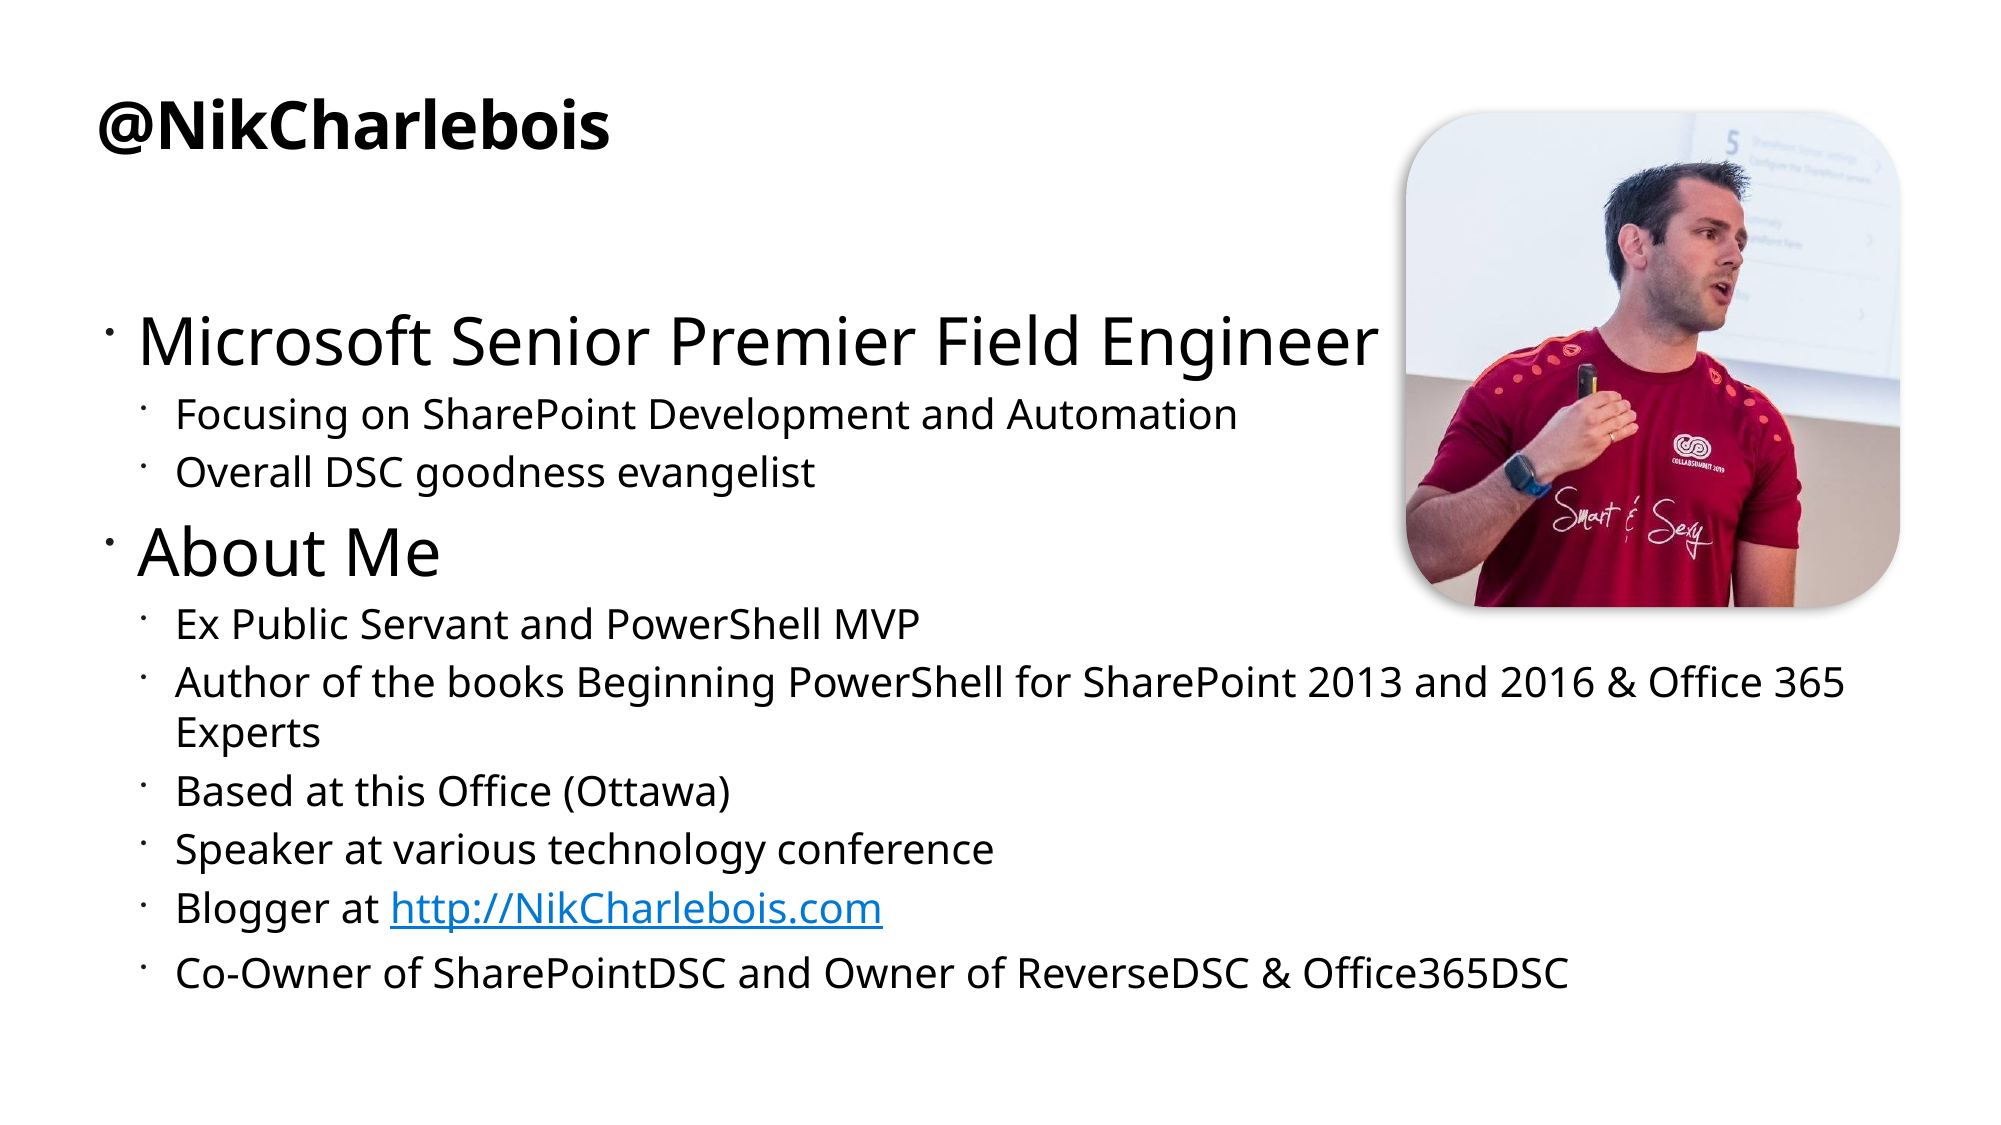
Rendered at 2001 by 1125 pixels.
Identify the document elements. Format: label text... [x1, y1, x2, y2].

title ‏@NikCharlebois [96, 75, 1904, 166]
picture [1405, 112, 1901, 608]
list Microsoft Senior Premier Field Engineer Focusing on SharePoint Development and Automation Overall DSC goodness evangelist About Me Ex Public Servant and PowerShell MVP Author of the books Beginning PowerShell for SharePoint 2013 and 2016 & Office 365 Experts Based at this Office (Ottawa) Speaker at various technology conference Blogger at http://NikCharlebois.com Co-Owner of SharePointDSC and Owner of ReverseDSC & Office365DSC [99, 299, 1870, 998]
